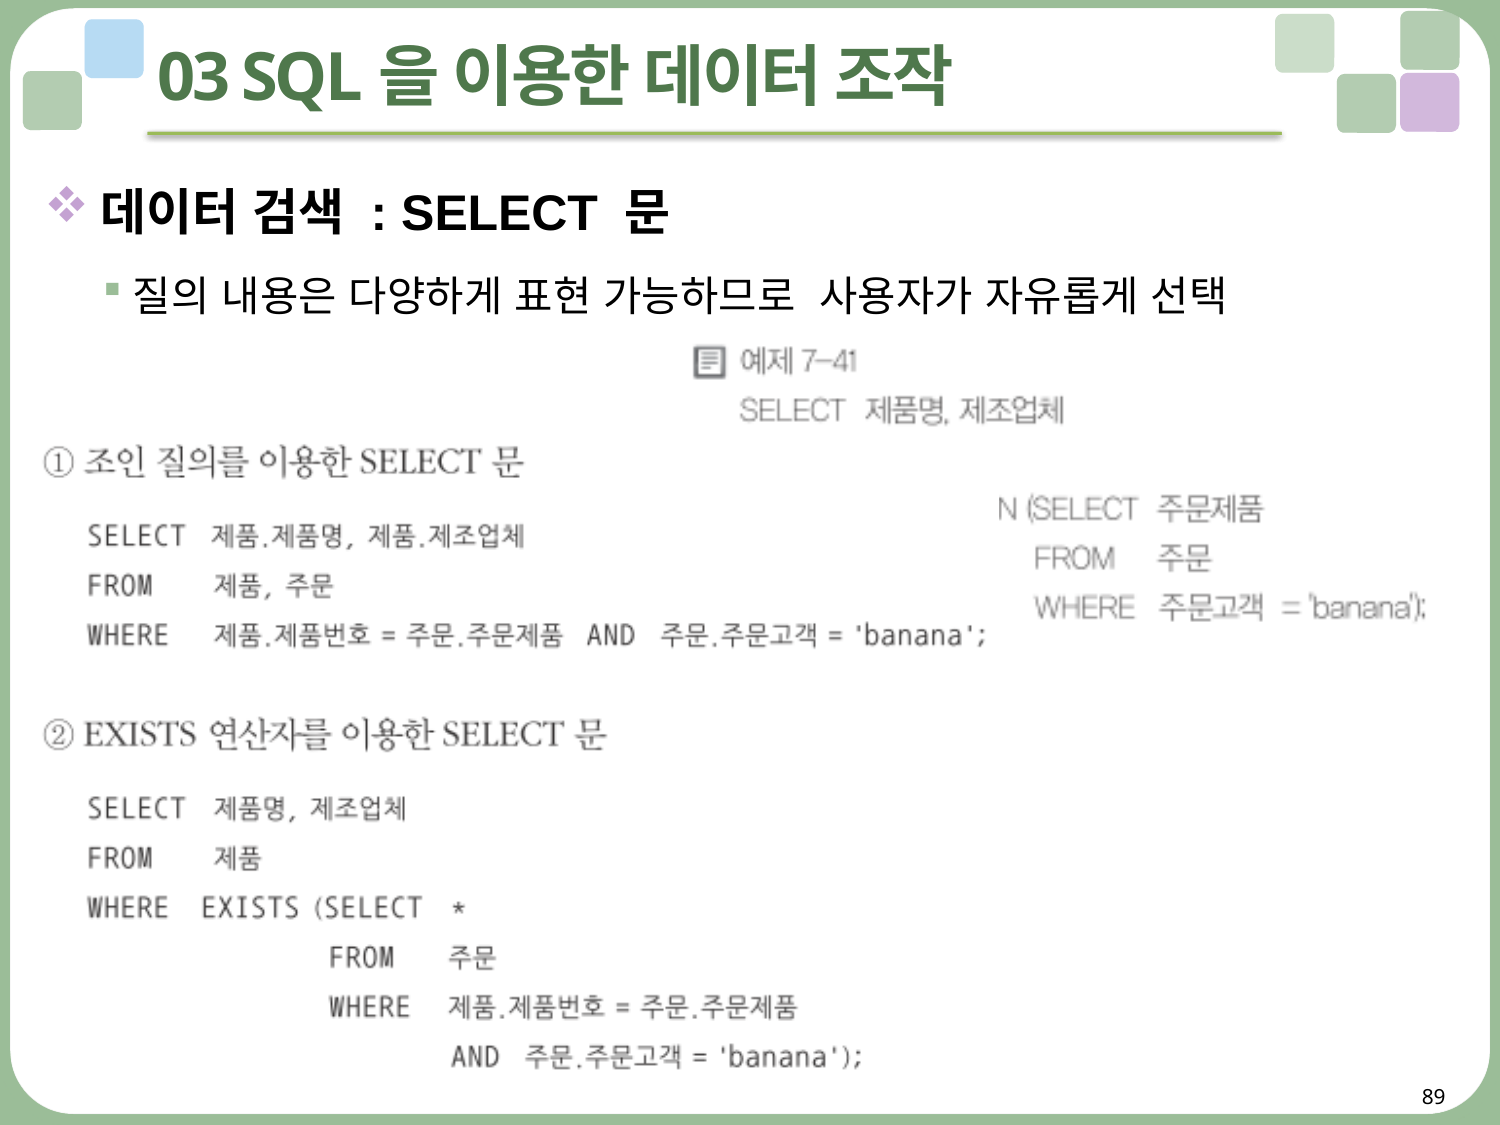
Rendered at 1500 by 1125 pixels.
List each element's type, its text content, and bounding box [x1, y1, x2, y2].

list 데이터 검색 : SELECT 문 질의 내용은 다양하게 표현 가능하므로 사용자가 자유롭게 선택 [29, 172, 1459, 1083]
title 03 SQL을 이용한 데이터 조작 [142, 25, 1459, 123]
picture [0, 0, 1500, 1125]
